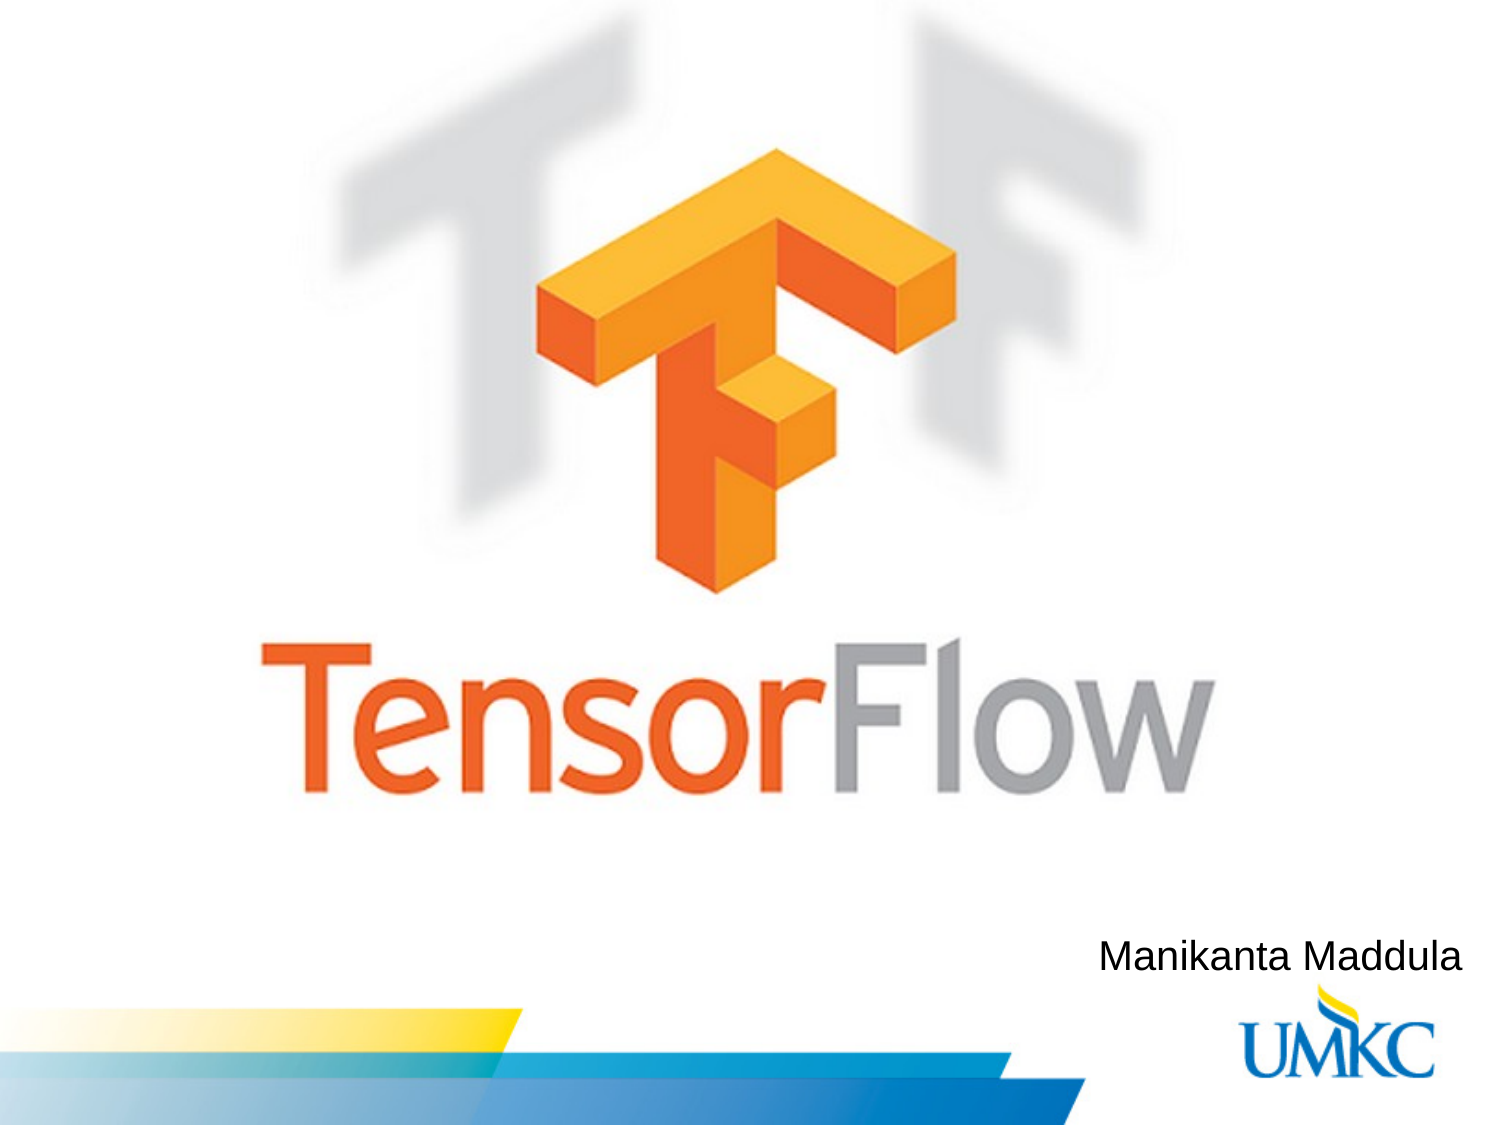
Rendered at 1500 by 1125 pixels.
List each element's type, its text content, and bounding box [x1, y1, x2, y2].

subtitle Manikanta Maddula [0, 932, 1478, 1125]
picture [0, 0, 1500, 1125]
